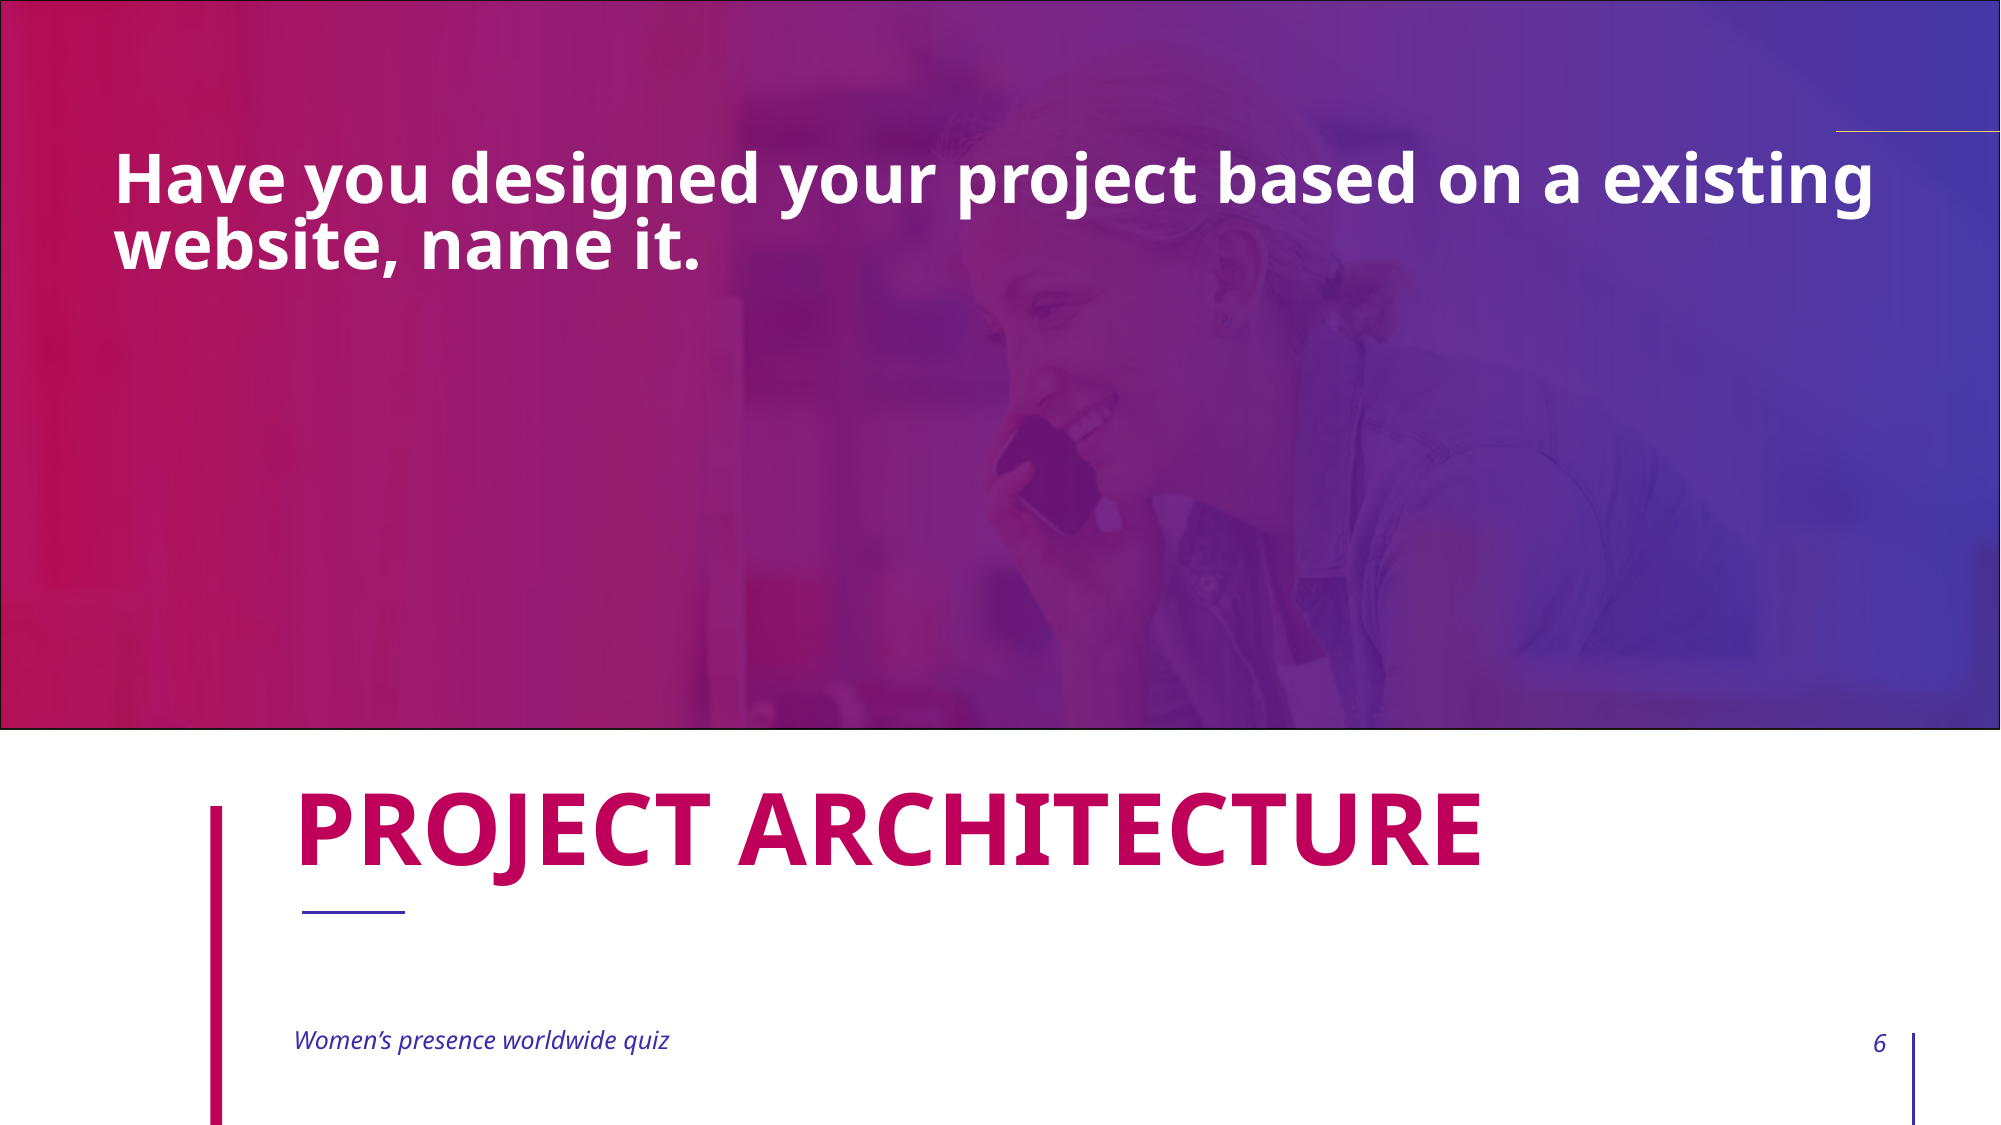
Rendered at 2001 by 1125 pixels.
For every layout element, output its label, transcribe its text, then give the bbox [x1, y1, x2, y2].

slide_number 6 [1451, 1015, 1902, 1075]
title PROJECT ARCHITECTURE [278, 744, 1819, 895]
text_box Have you designed your project based on a existing website, name it. [98, 143, 1936, 406]
picture [0, 0, 2001, 1125]
footer Women’s presence worldwide quiz [278, 1010, 708, 1074]
